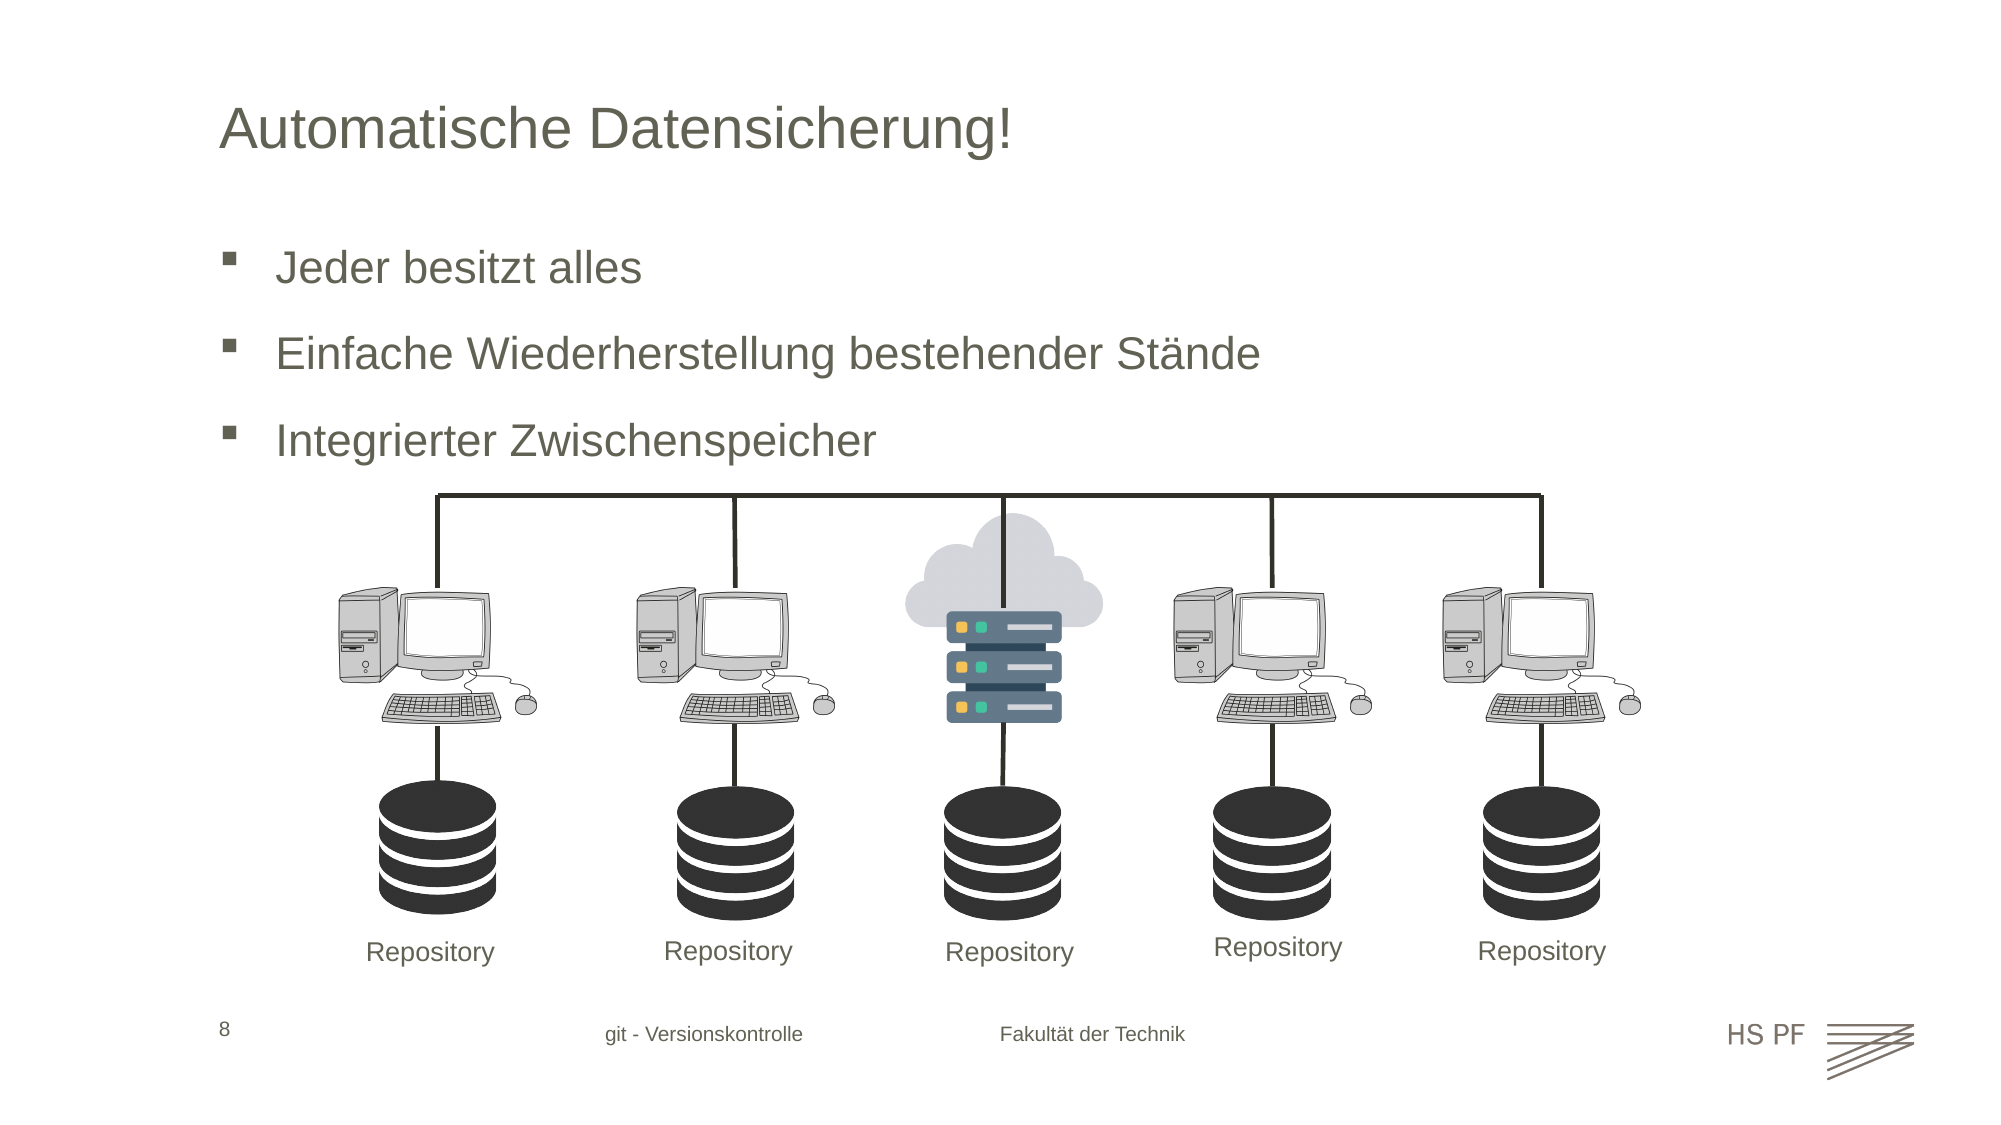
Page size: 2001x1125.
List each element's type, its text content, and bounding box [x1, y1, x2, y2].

text_box Repository [648, 926, 822, 974]
picture [1708, 1003, 1935, 1107]
picture [1470, 785, 1612, 927]
text_box Repository [1462, 926, 1636, 974]
picture [636, 587, 835, 724]
picture [932, 785, 1074, 927]
picture [1201, 785, 1343, 927]
picture [665, 785, 806, 927]
text_box Repository [1198, 922, 1372, 970]
picture [1172, 587, 1372, 724]
picture [1442, 587, 1641, 724]
list Jeder besitzt alles Einfache Wiederherstellung bestehender Stände Integrierter Zwischenspeicher [219, 226, 1782, 927]
text_box Repository [351, 926, 524, 975]
text_box Repository [930, 926, 1104, 975]
picture [338, 587, 537, 724]
picture [899, 513, 1109, 723]
picture [367, 779, 508, 921]
title Automatische Datensicherung! [219, 98, 1783, 189]
